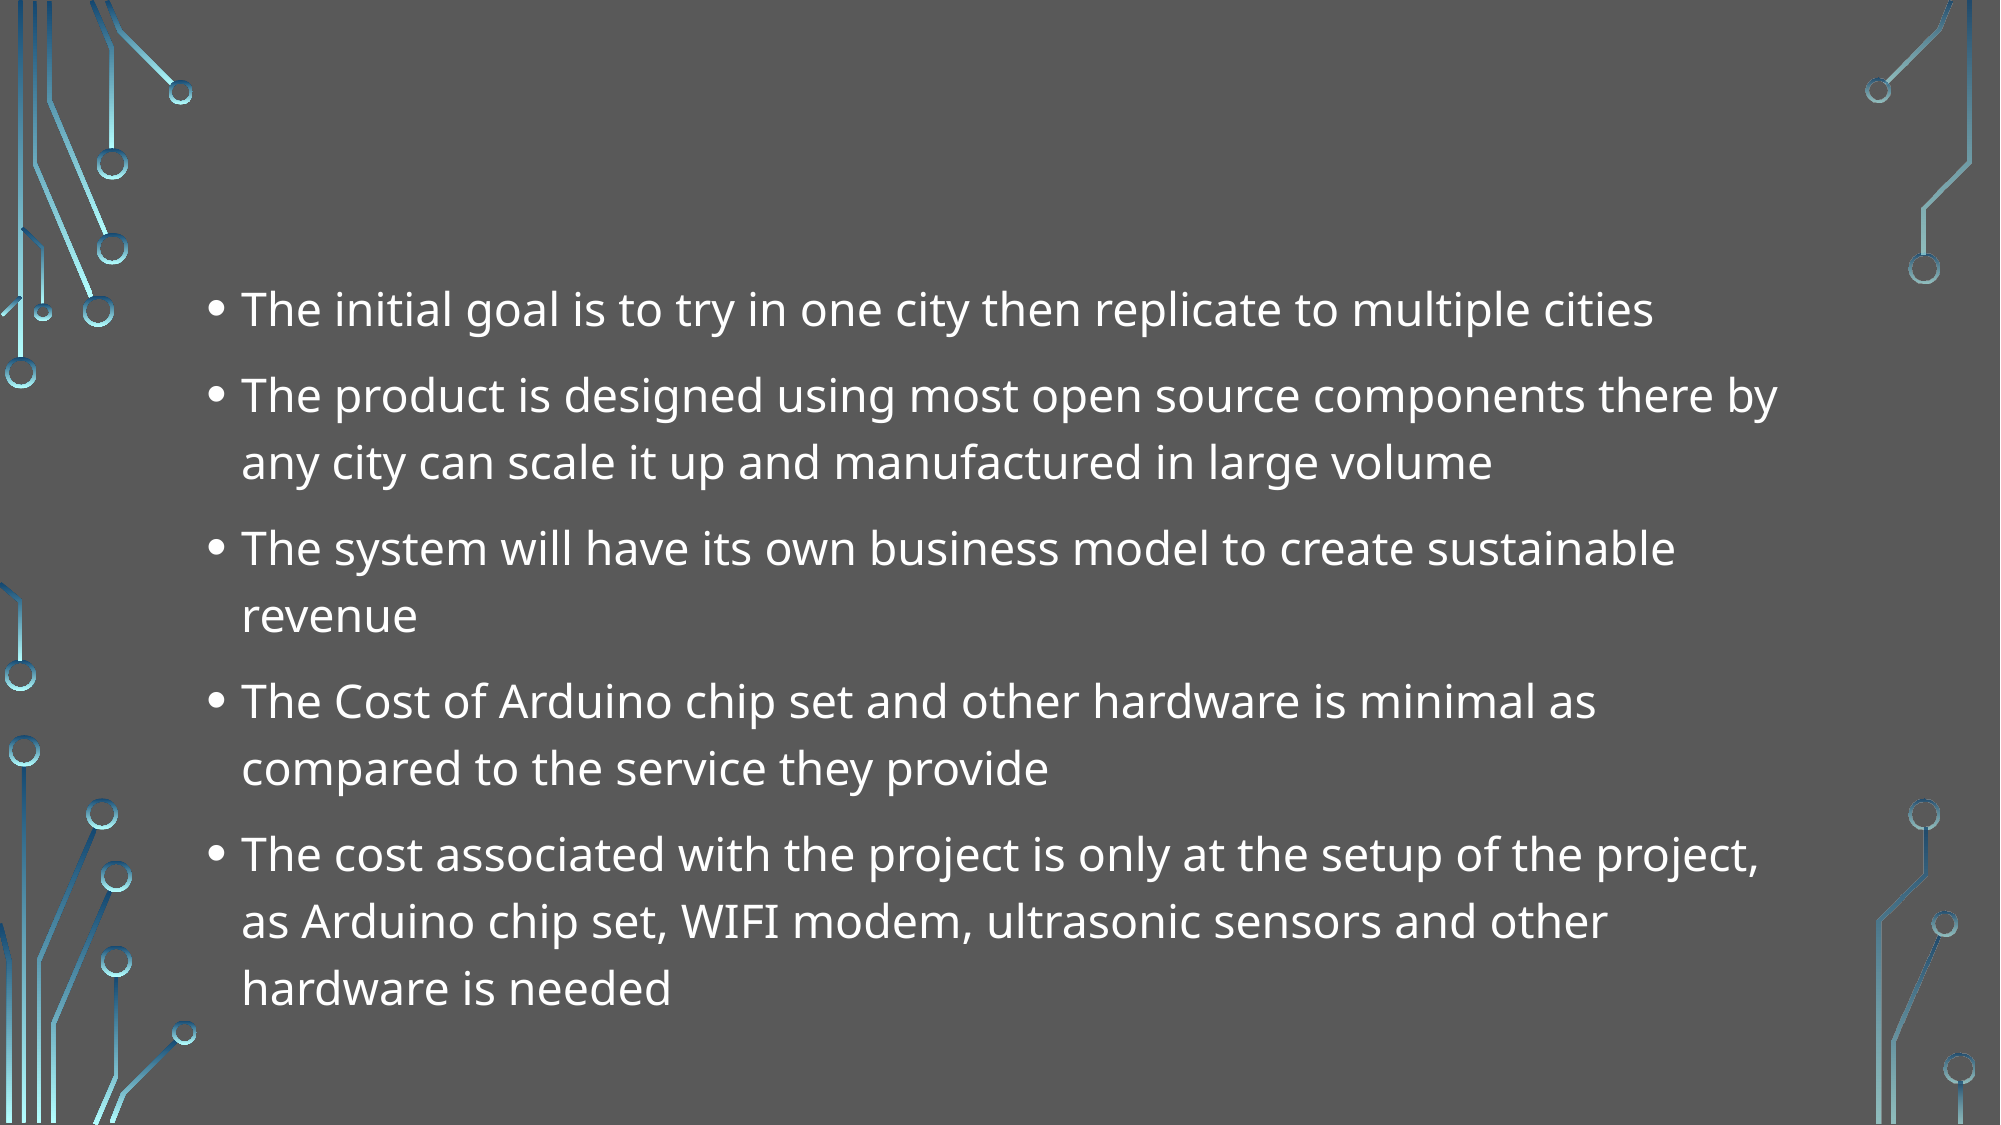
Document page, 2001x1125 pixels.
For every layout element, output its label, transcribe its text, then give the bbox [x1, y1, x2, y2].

list The initial goal is to try in one city then replicate to multiple cities The product is designed using most open source components there by any city can scale it up and manufactured in large volume The system will have its own business model to create sustainable revenue The Cost of Arduino chip set and other hardware is minimal as compared to the service they provide The cost associated with the project is only at the setup of the project, as Arduino chip set, WIFI modem, ultrasonic sensors and other hardware is needed [191, 260, 1817, 1035]
